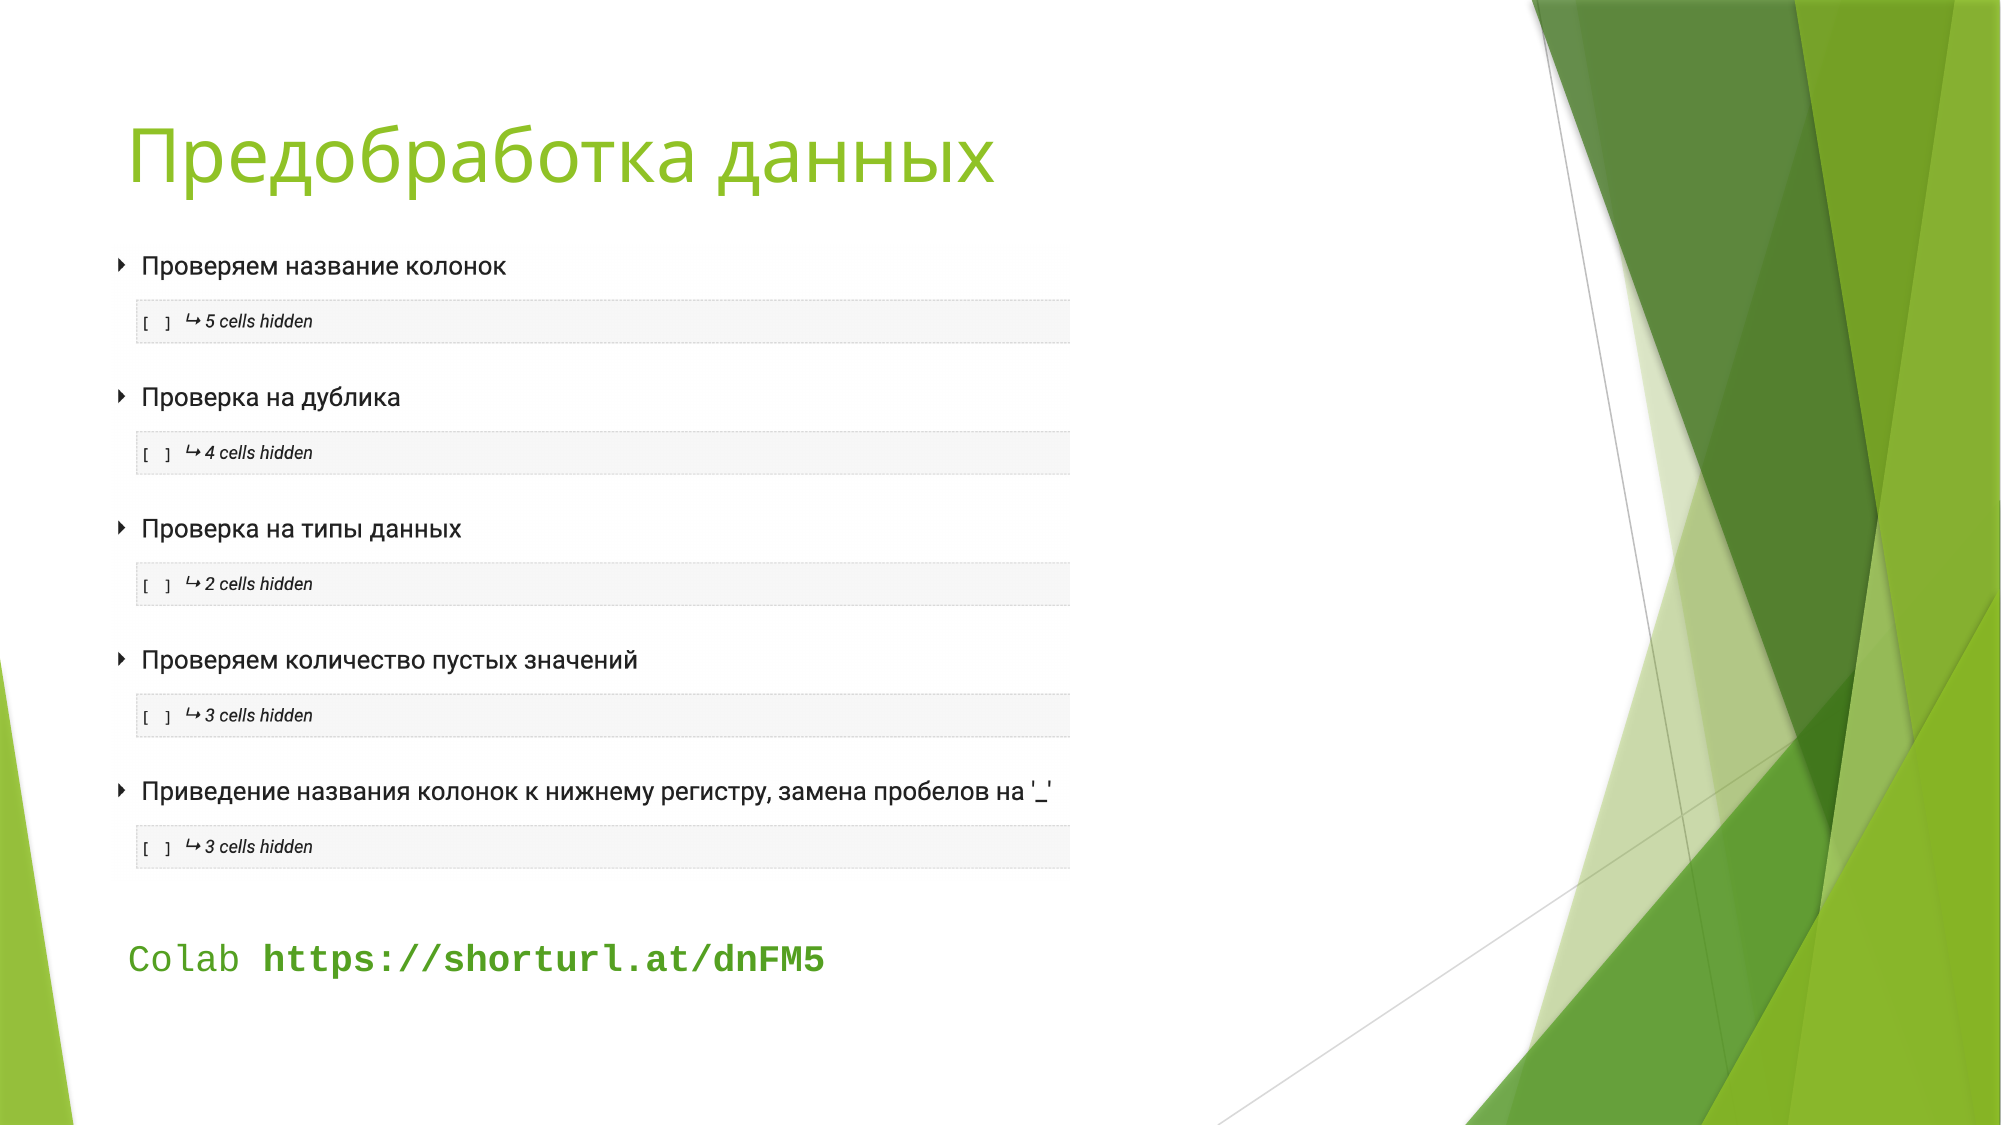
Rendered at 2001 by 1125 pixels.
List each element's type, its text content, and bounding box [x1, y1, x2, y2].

text_box Colab https://shorturl.at/dnFM5 [113, 926, 841, 987]
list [110, 243, 1071, 882]
title Предобработка данных [111, 99, 1522, 317]
